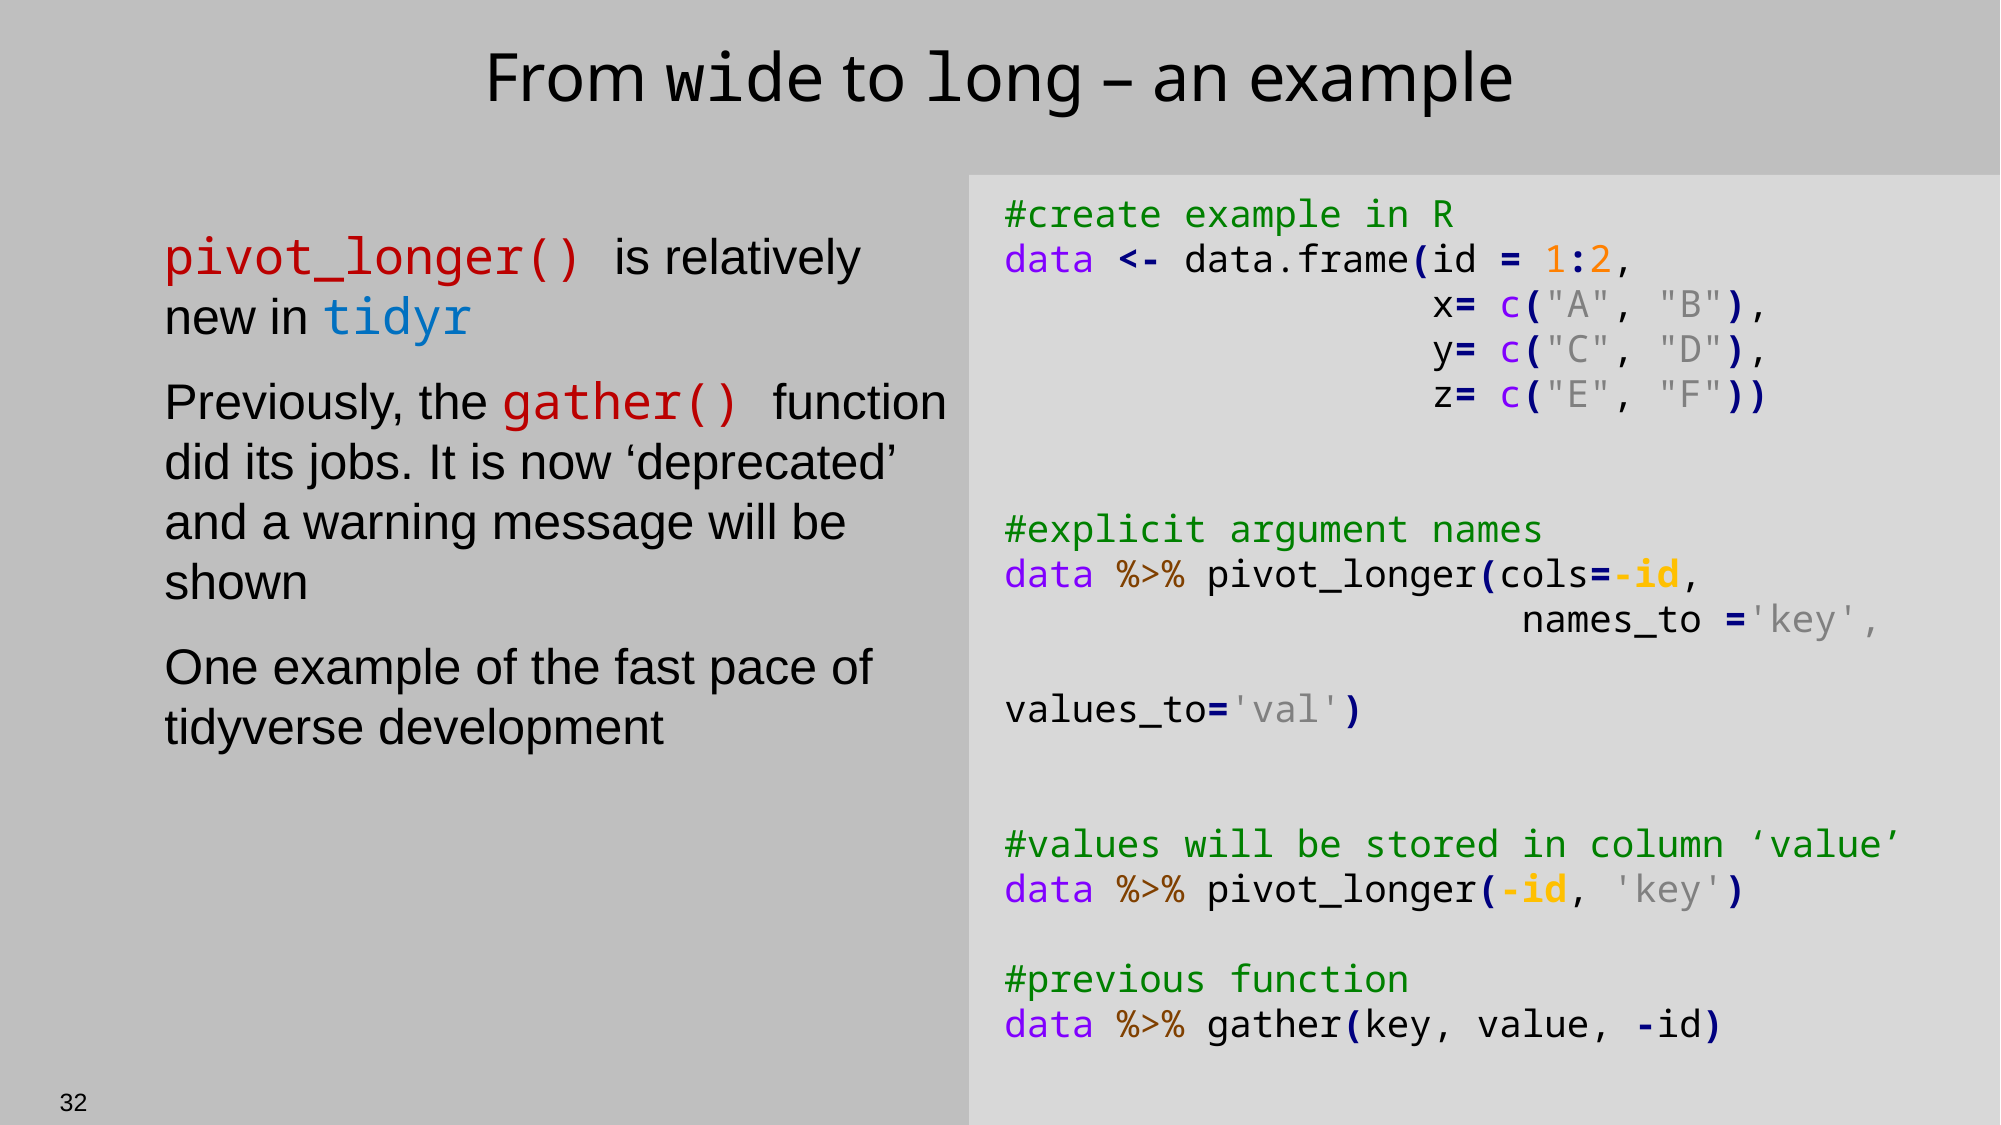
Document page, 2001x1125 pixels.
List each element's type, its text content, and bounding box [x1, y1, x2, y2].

list pivot_longer() is relatively new in tidyr Previously, the gather() function did its jobs. It is now ‘deprecated’ and a warning message will be shown One example of the fast pace of tidyverse development [129, 209, 969, 1005]
list #create example in R data <- data.frame(id = 1:2, x= c("A", "B"), y= c("C", "D"), z= c("E", "F")) #explicit argument names data %>% pivot_longer(cols=-id, names_to ='key', values_to='val') #values will be stored in column ‘value’ data %>% pivot_longer(-id, 'key') #previous function data %>% gather(key, value, -id) [969, 174, 2000, 1125]
title From wide to long – an example [150, 0, 1850, 150]
